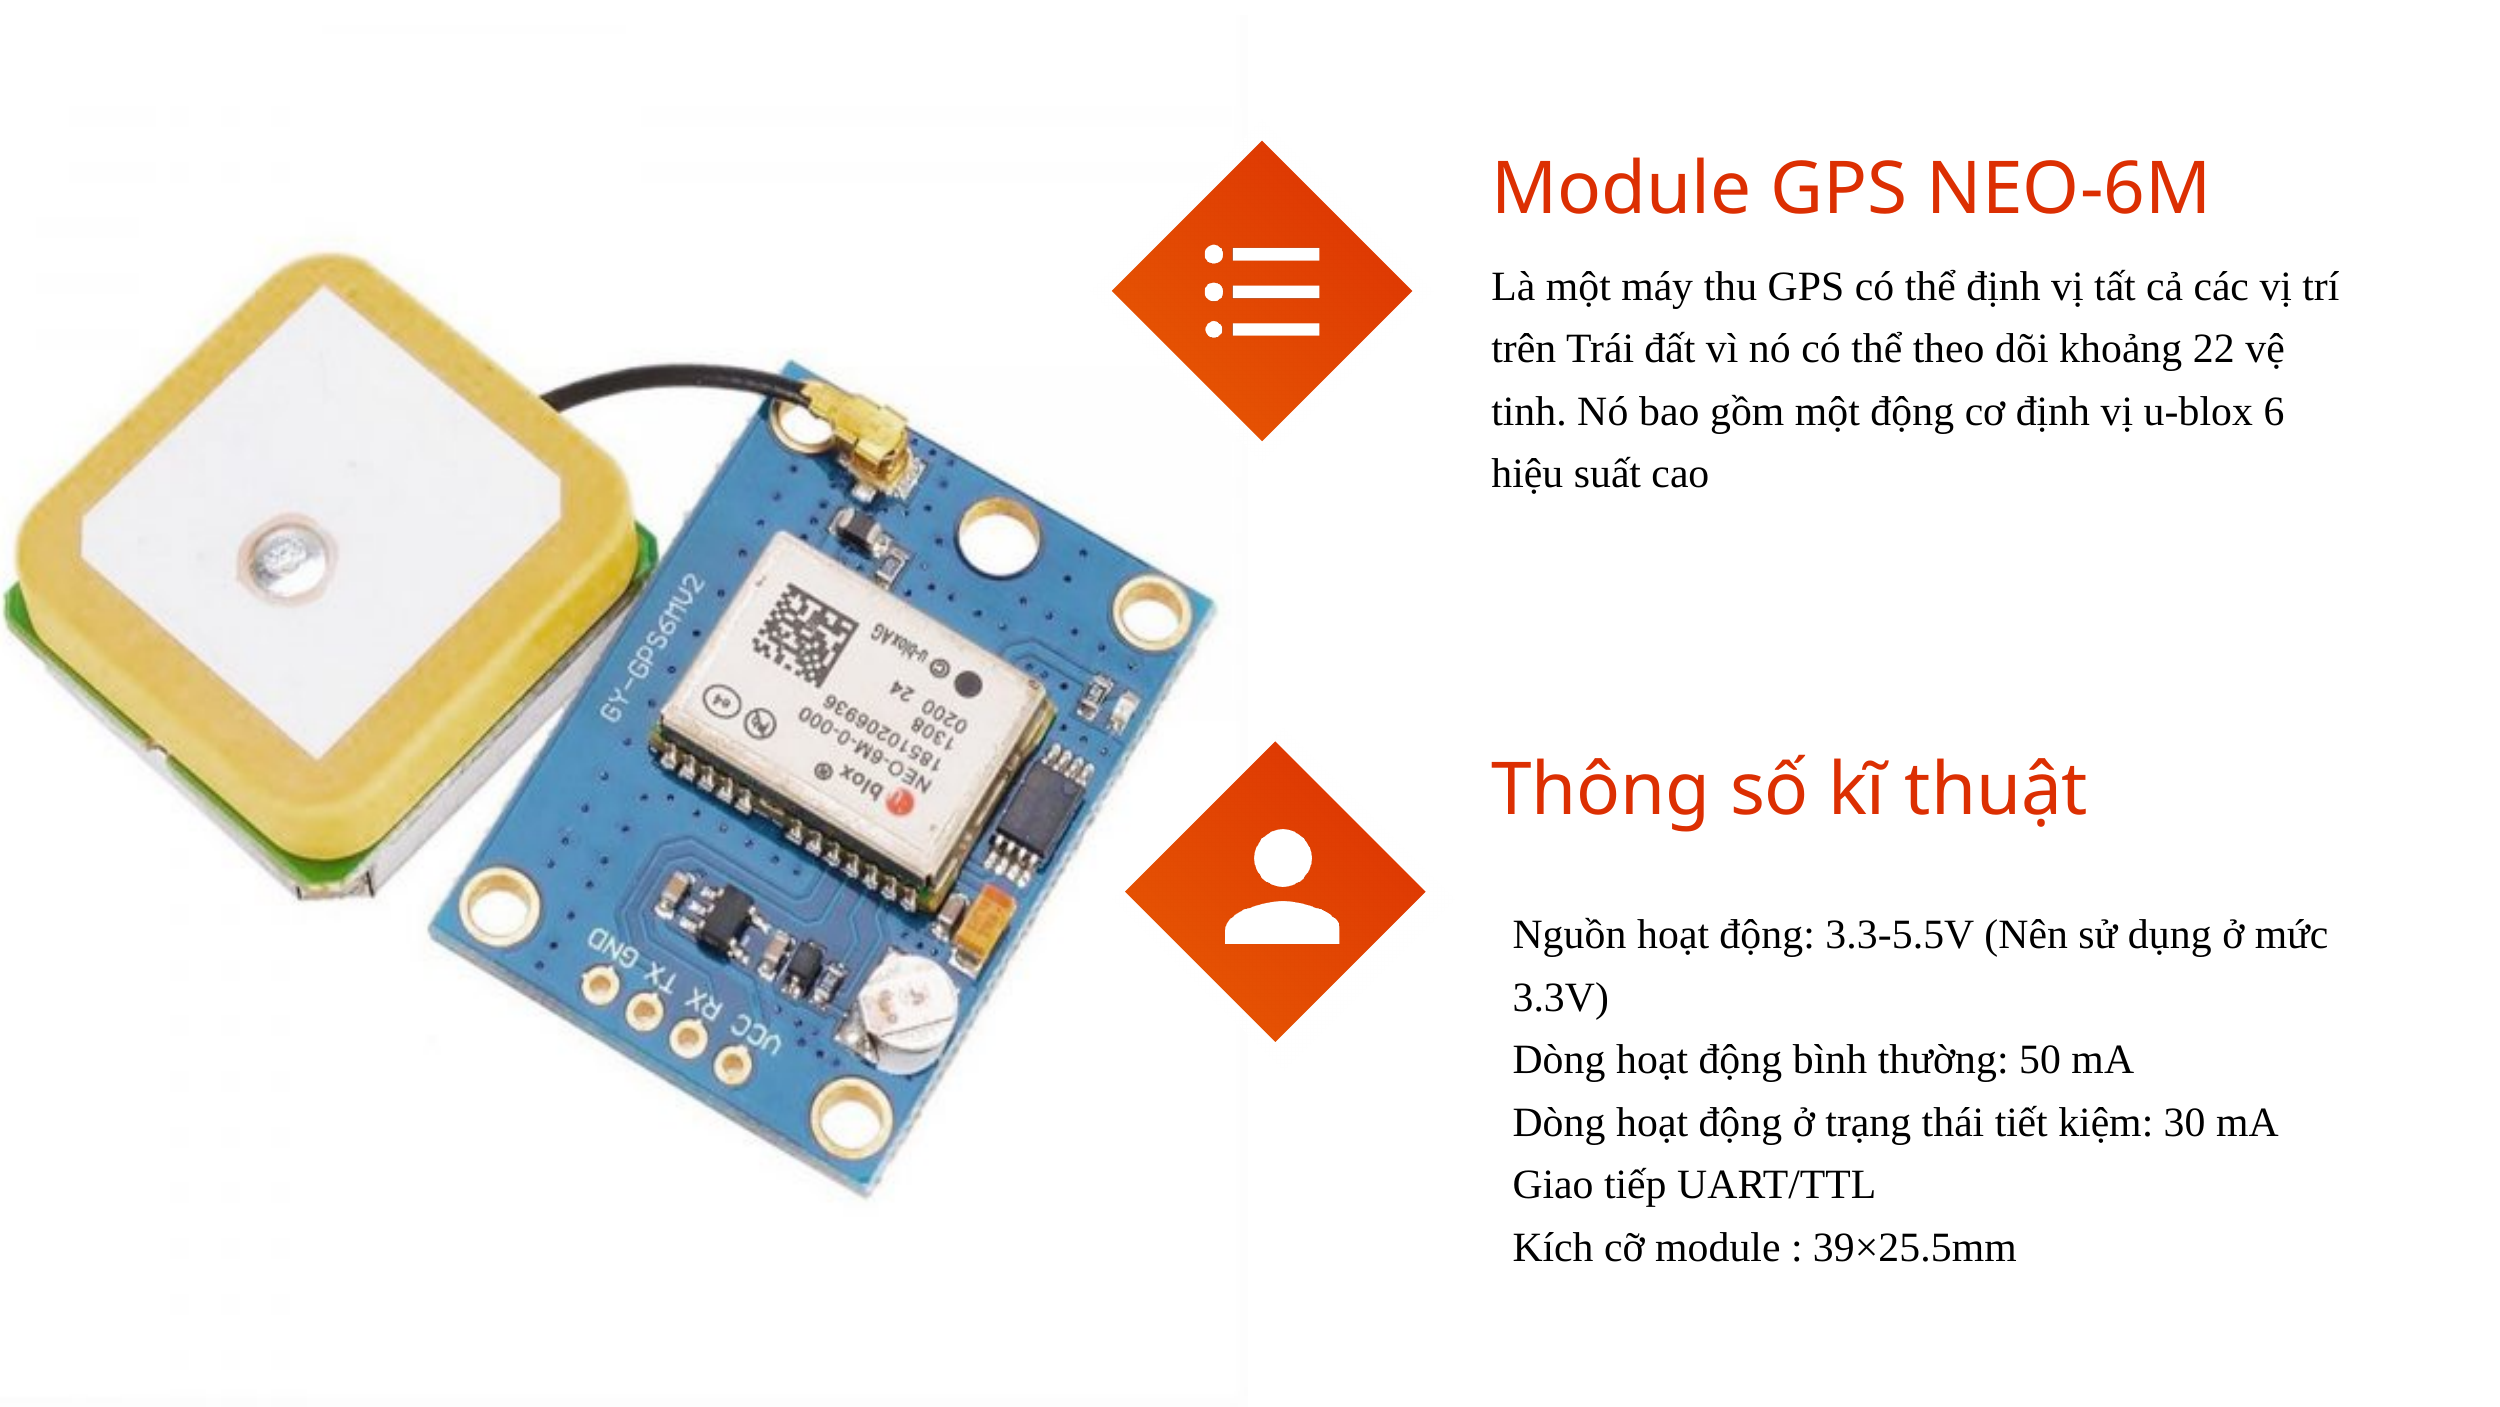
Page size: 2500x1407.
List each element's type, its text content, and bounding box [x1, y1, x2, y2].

text_box Nguồn hoạt động: 3.3-5.5V (Nên sử dụng ở mức 3.3V) Dòng hoạt động bình thường: 50 mA Dòng hoạt động ở trạng thái tiết kiệm: 30 mA Giao tiếp UART/TTL Kích cỡ module : 39×25.5mm [1512, 894, 2381, 1270]
text_box [1251, 119, 1434, 463]
text_box [1251, 741, 1426, 1042]
text_box Thông số kĩ thuật [1491, 741, 2360, 829]
text_box Là một máy thu GPS có thể định vị tất cả các vị trí trên Trái đất vì nó có thể theo dõi khoảng 22 vệ tinh. Nó bao gồm một động cơ định vị u-blox 6 hiệu suất cao [1491, 245, 2360, 496]
picture [0, 15, 1248, 1407]
text_box Module GPS NEO-6M [1491, 140, 2360, 229]
text_box [1251, 244, 1320, 338]
text_box [1251, 829, 1340, 944]
text_box [1251, 728, 1456, 1071]
text_box [1251, 140, 1413, 442]
